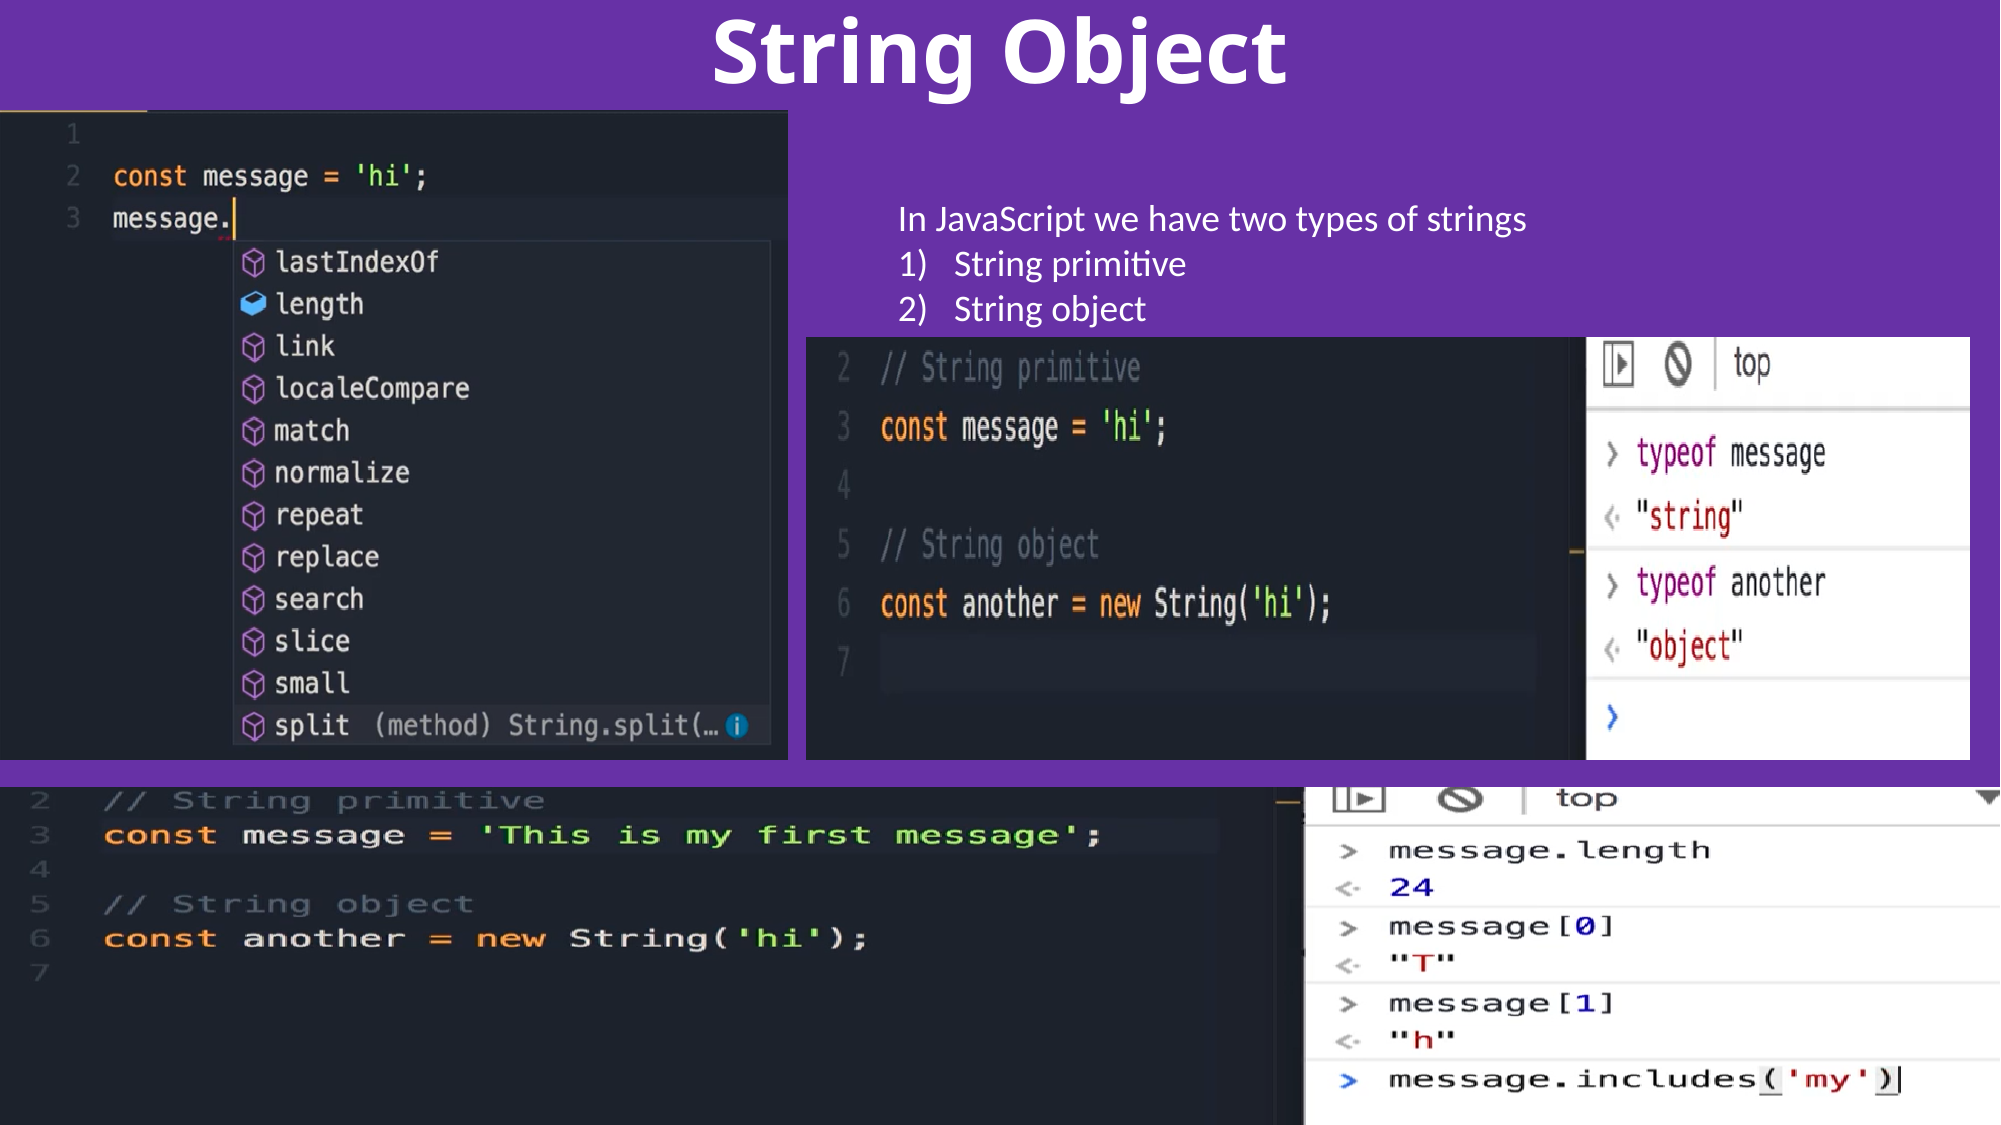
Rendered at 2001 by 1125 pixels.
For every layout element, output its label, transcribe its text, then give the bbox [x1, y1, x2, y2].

picture [0, 110, 788, 760]
text_box In JavaScript we have two types of strings String primitive String object [883, 186, 1543, 336]
picture [0, 787, 2000, 1125]
picture [806, 337, 1970, 760]
title String Object [137, 0, 1863, 111]
